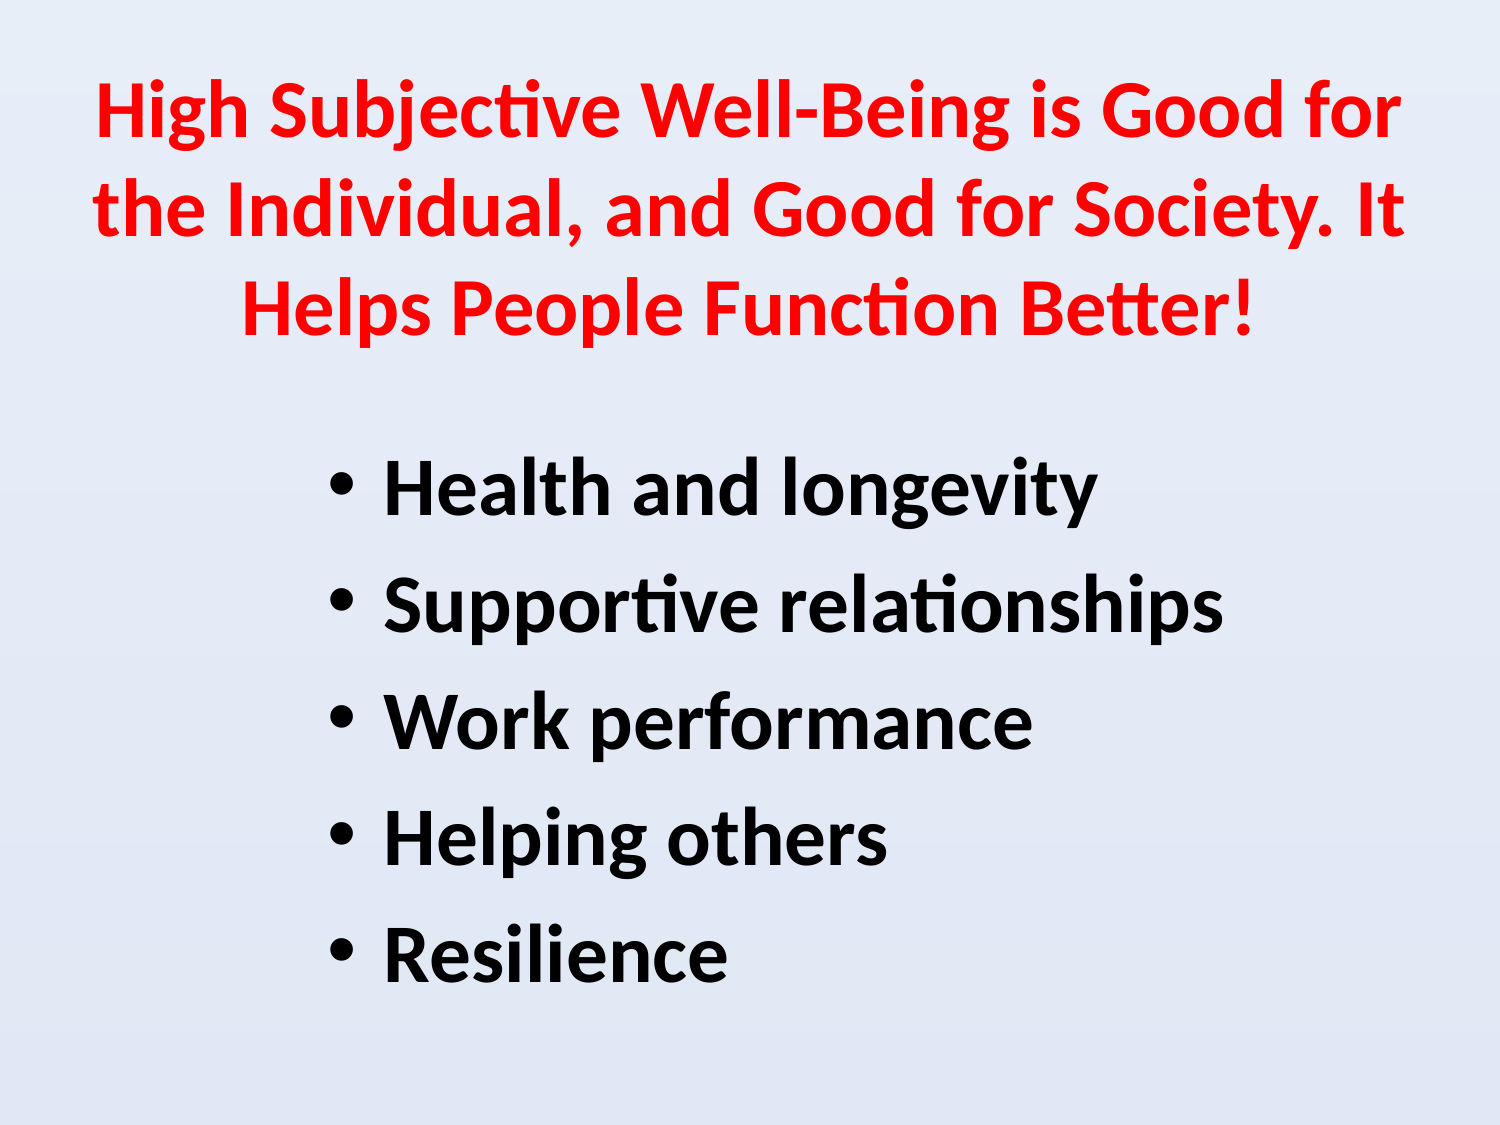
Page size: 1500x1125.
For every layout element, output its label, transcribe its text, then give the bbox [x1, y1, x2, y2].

title High Subjective Well-Being is Good for the Individual, and Good for Society. It Helps People Function Better! [75, 45, 1425, 363]
list Health and longevity Supportive relationships Work performance Helping others Resilience [312, 425, 1500, 1005]
